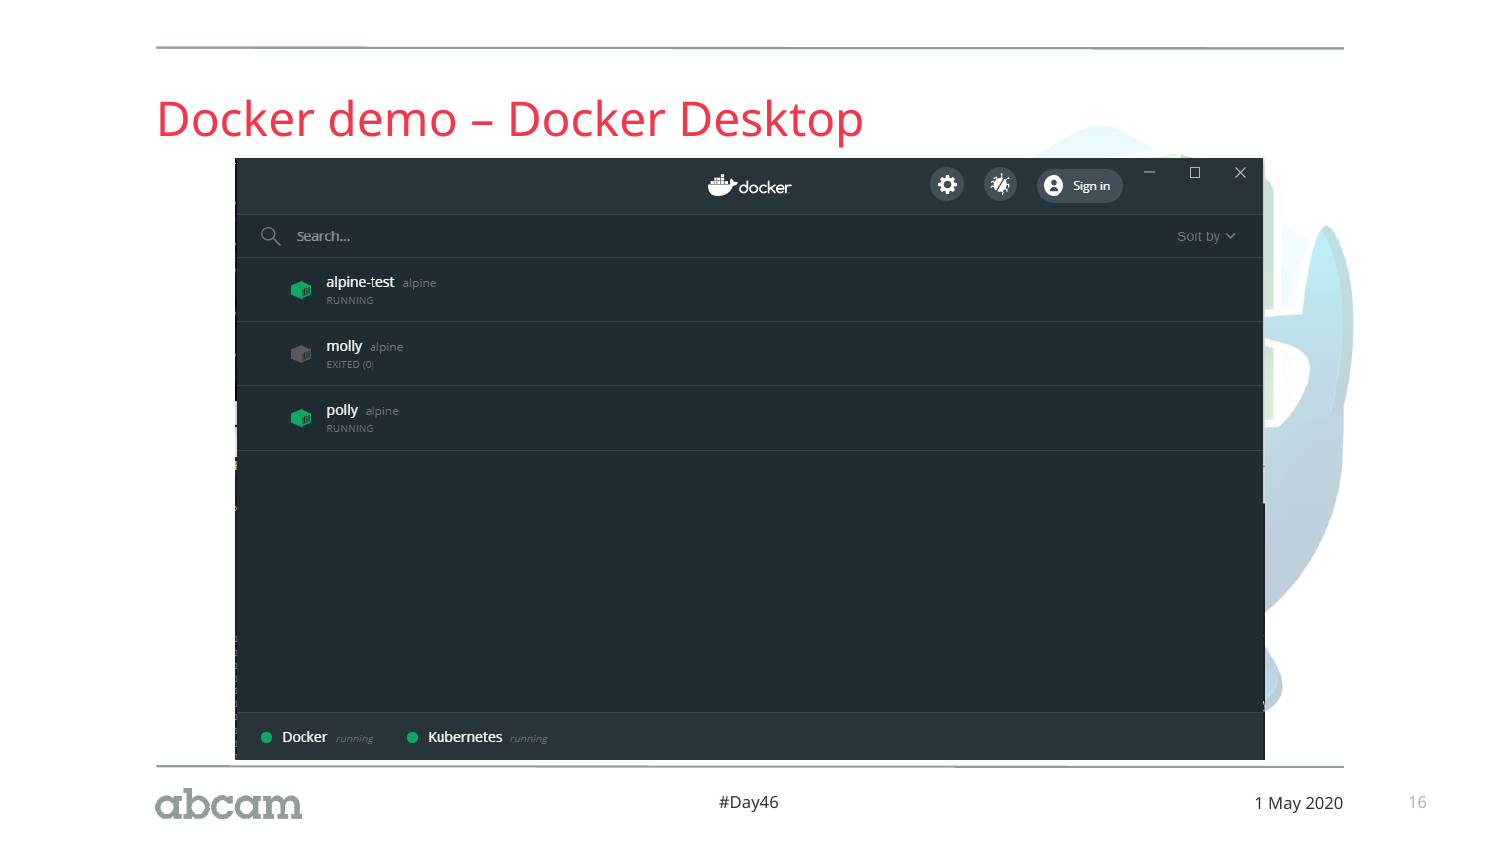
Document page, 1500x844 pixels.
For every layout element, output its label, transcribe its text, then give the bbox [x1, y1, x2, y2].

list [235, 158, 1265, 760]
slide_number 16 [1387, 789, 1433, 818]
title Docker demo – Docker Desktop [155, 95, 1343, 220]
picture [792, 112, 1411, 731]
footer #Day46 [414, 788, 1084, 818]
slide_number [1128, 788, 1344, 818]
picture [155, 788, 302, 819]
